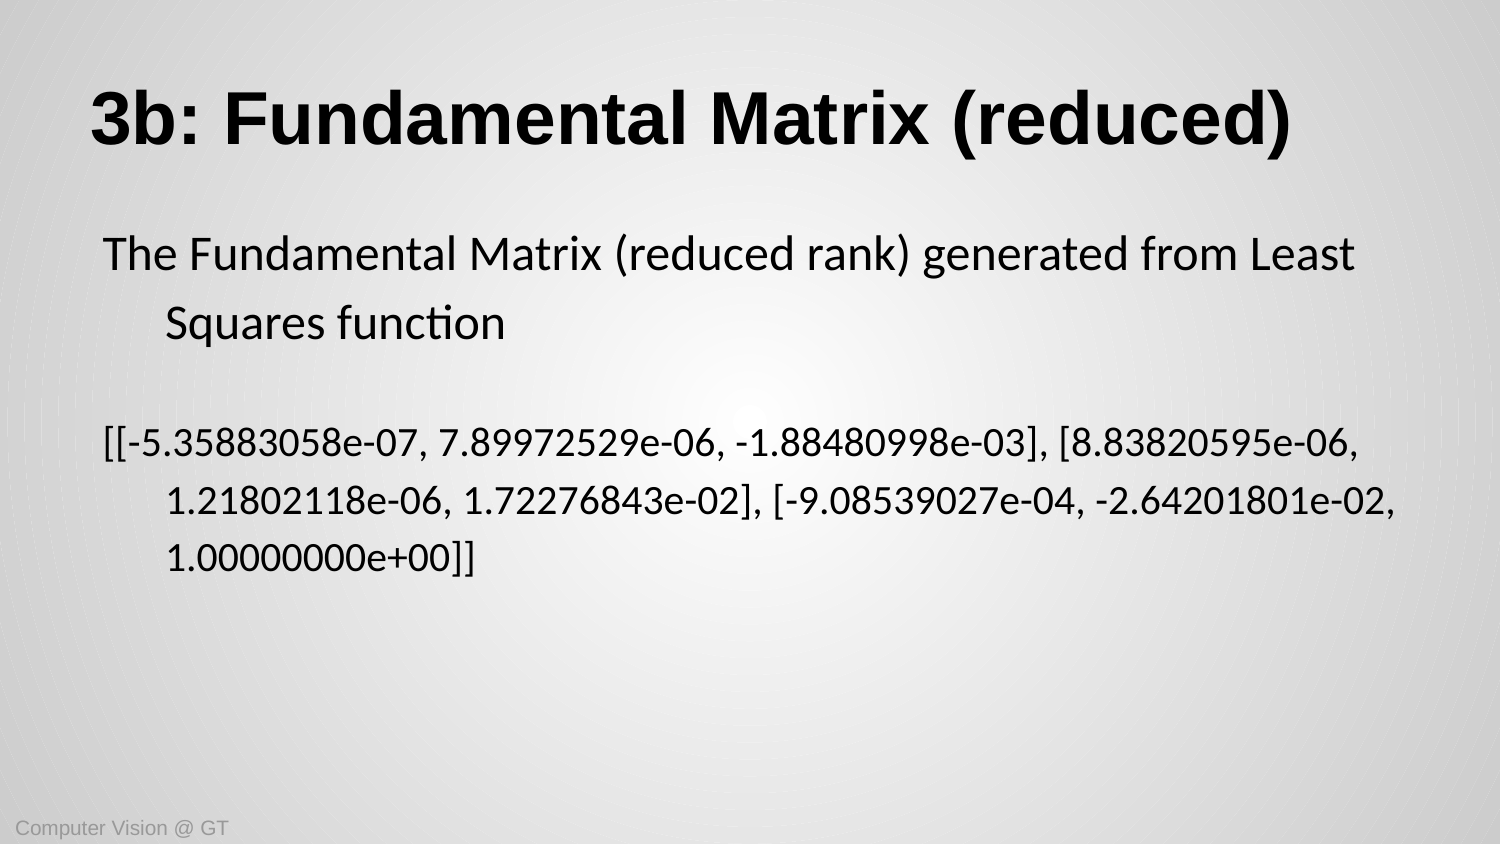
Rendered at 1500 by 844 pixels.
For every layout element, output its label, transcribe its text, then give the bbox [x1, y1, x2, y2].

text_box Computer Vision @ GT [0, 811, 422, 844]
title 3b: Fundamental Matrix (reduced) [75, 33, 1425, 175]
list The Fundamental Matrix (reduced rank) generated from Least Squares function [[-5.35883058e-07, 7.89972529e-06, -1.88480998e-03], [8.83820595e-06, 1.21802118e-06, 1.72276843e-02], [-9.08539027e-04, -2.64201801e-02, 1.00000000e+00]] [75, 196, 1425, 808]
